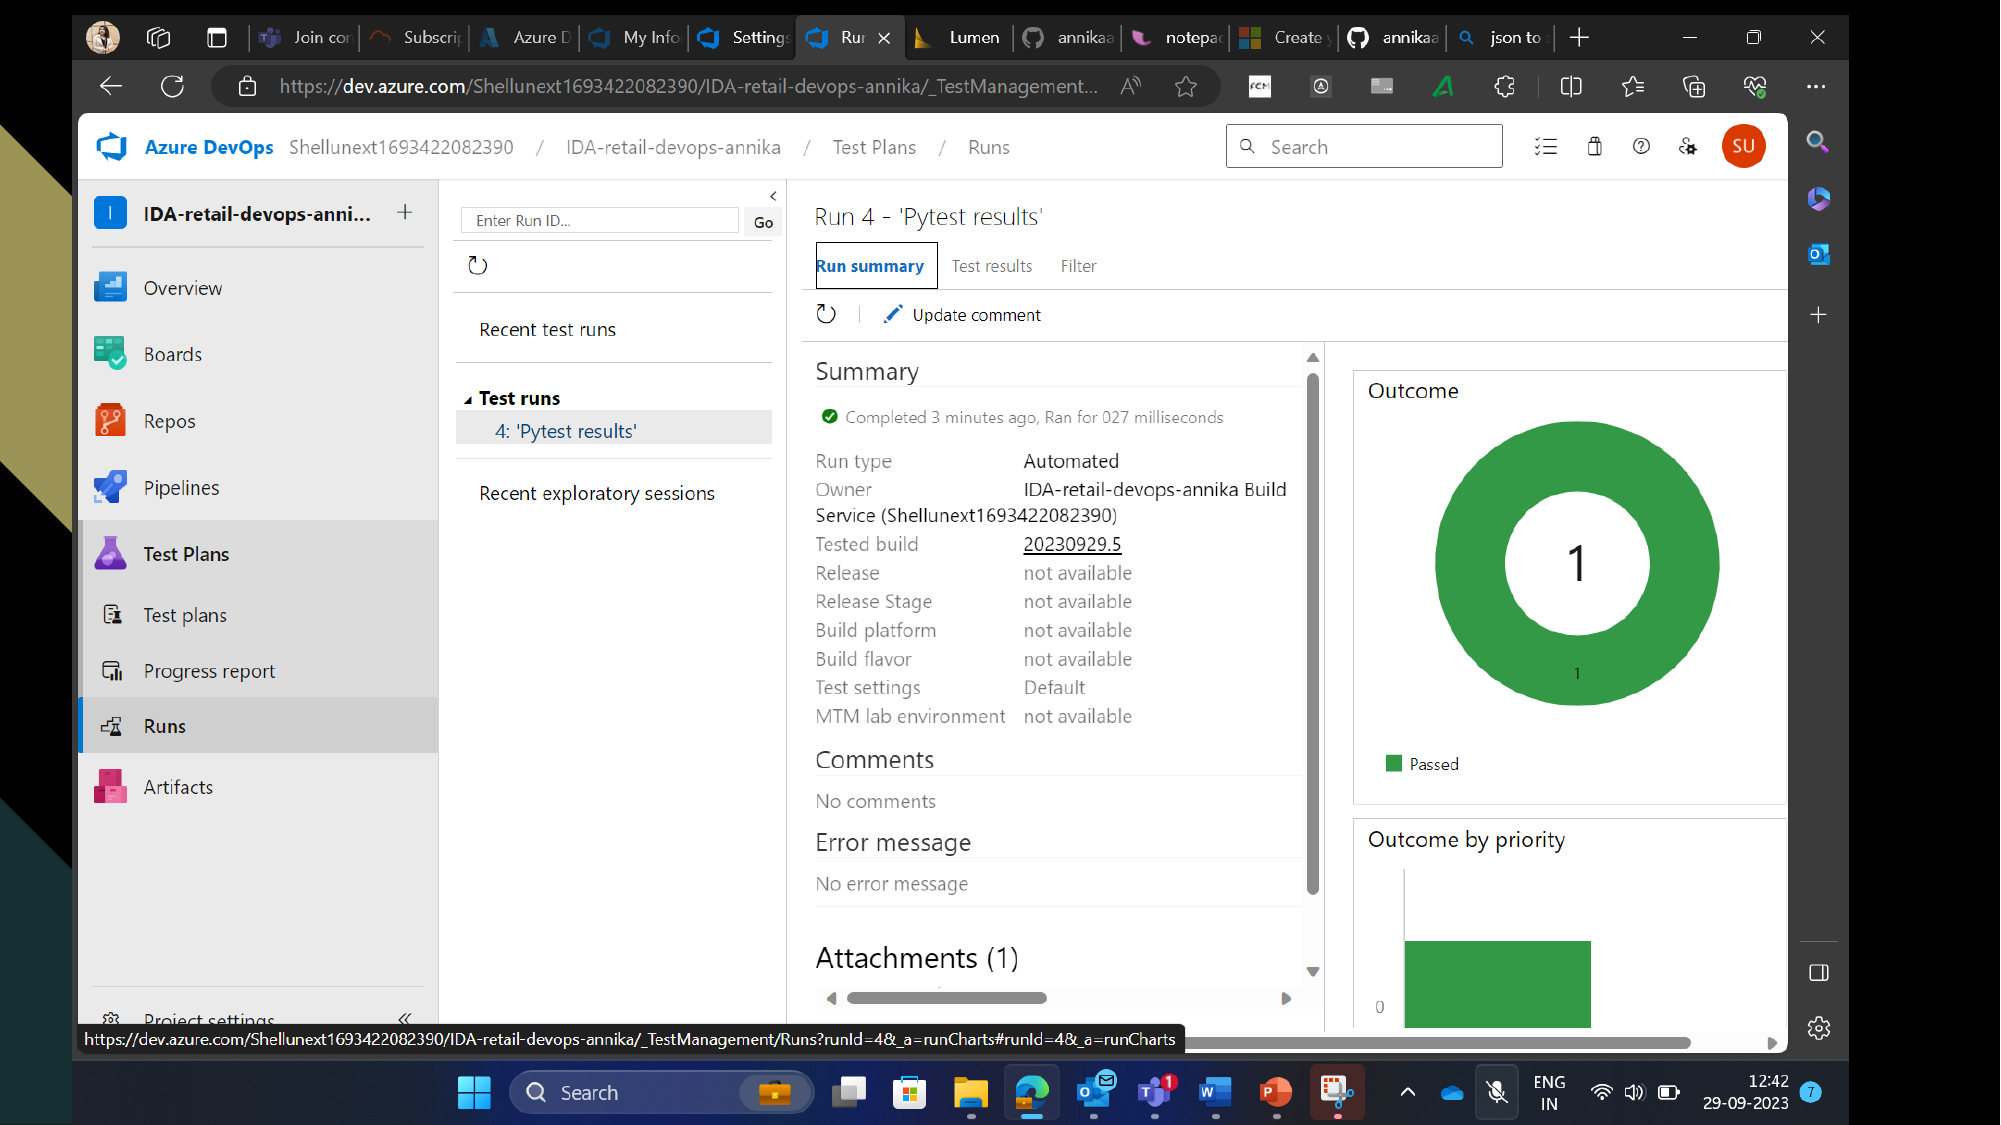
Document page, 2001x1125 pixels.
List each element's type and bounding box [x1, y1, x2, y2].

picture [72, 14, 1849, 1125]
